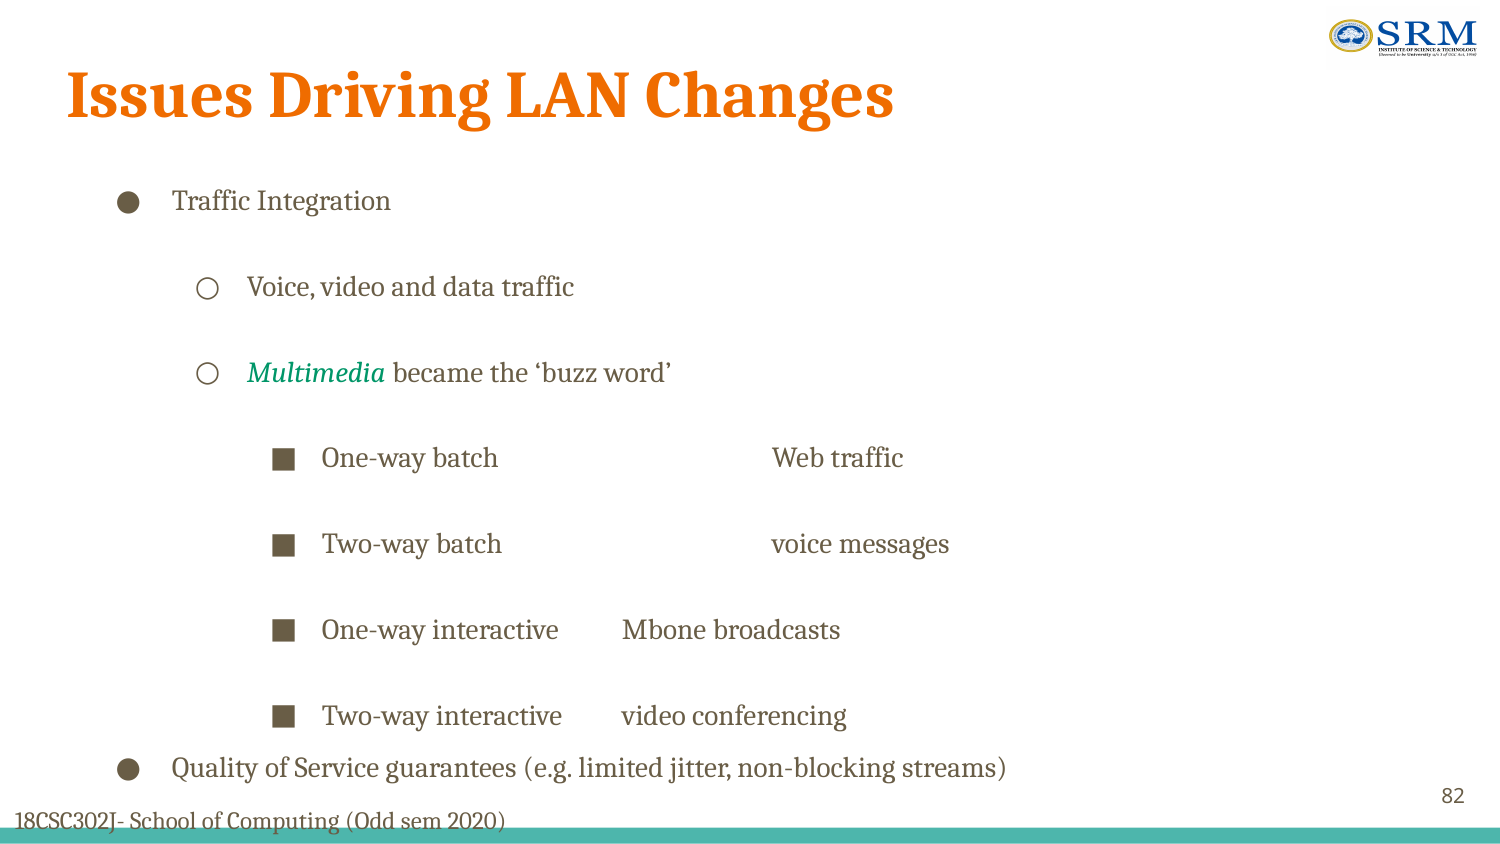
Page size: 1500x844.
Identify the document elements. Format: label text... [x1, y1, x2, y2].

title Issues Driving LAN Changes [51, 36, 1449, 153]
slide_number 82 [1389, 764, 1480, 830]
list Traffic Integration Voice, video and data traffic Multimedia became the ‘buzz word’ One-way batch Web traffic Two-way batch voice messages One-way interactive Mbone broadcasts Two-way interactive video conferencing Quality of Service guarantees (e.g. limited jitter, non-blocking streams) LAN Interoperability Mobile and Wireless nodes [81, 148, 1480, 691]
picture [1326, 6, 1480, 70]
